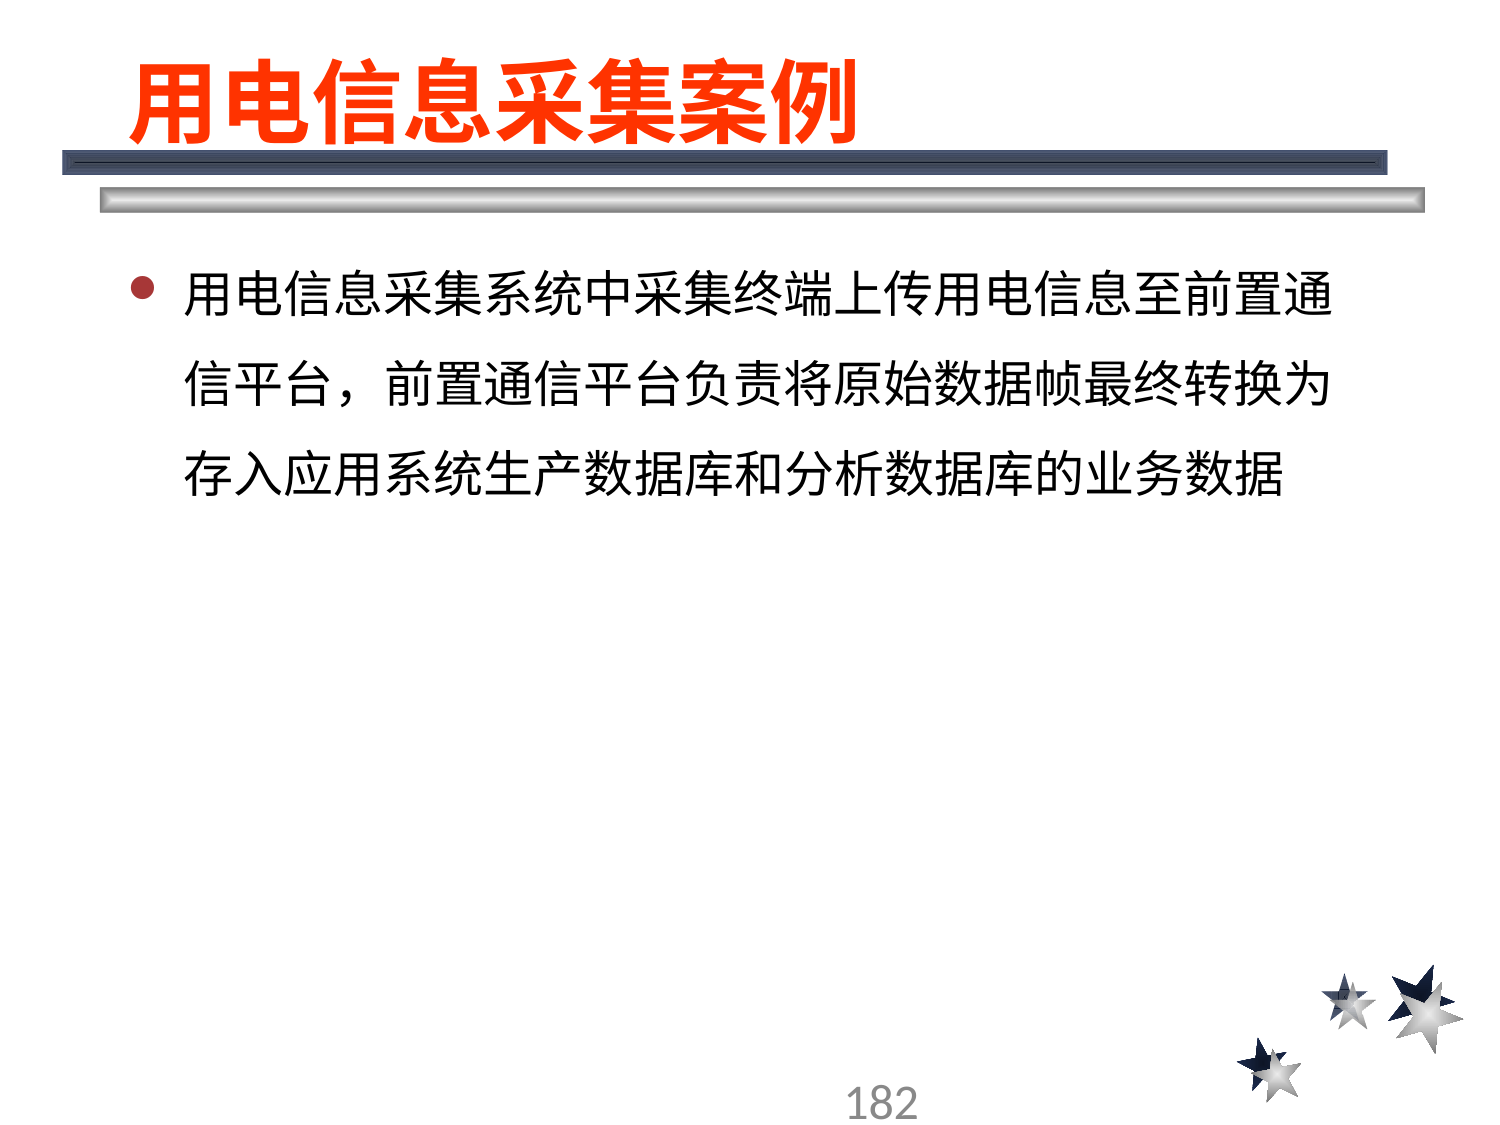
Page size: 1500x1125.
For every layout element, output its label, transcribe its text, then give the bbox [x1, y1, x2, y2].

title 用电信息采集案例 [112, 24, 1388, 163]
slide_number 182 [574, 1061, 1189, 1114]
list 用电信息采集系统中采集终端上传用电信息至前置通信平台，前置通信平台负责将原始数据帧最终转换为存入应用系统生产数据库和分析数据库的业务数据 [112, 224, 1388, 1025]
